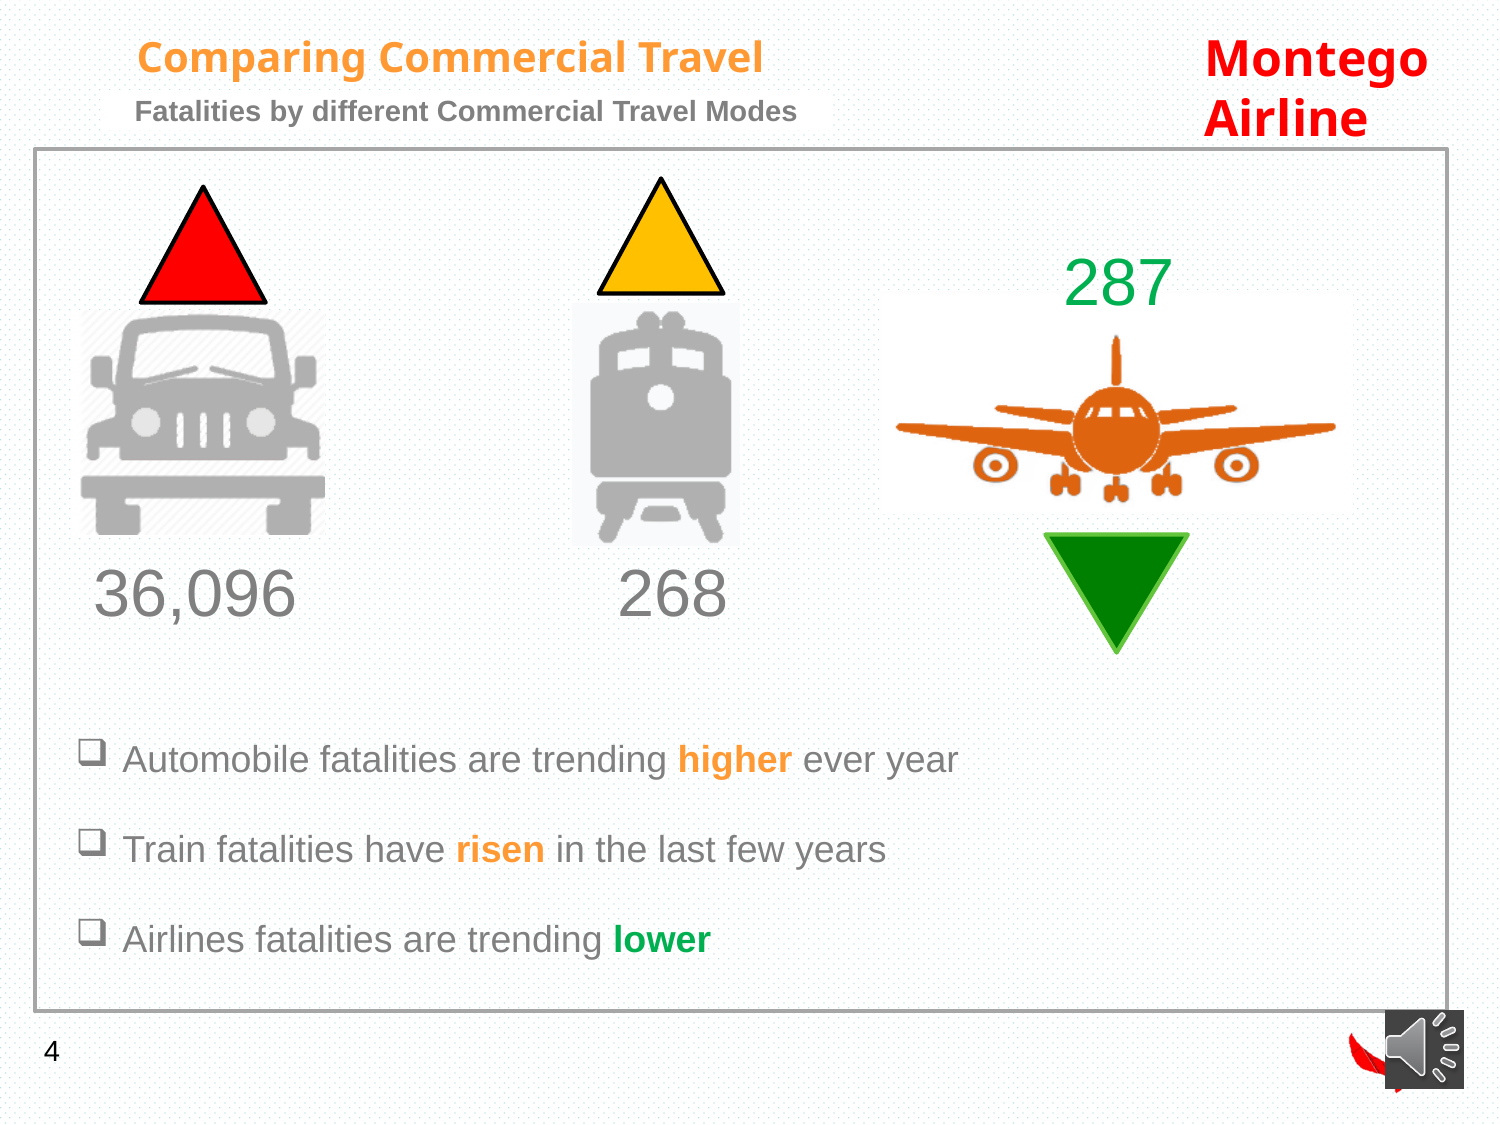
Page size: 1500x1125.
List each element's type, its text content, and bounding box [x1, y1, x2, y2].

text_box 36,096 [71, 542, 320, 638]
text_box 287 [1027, 231, 1211, 288]
text_box Automobile fatalities are trending higher ever year Train fatalities have risen in the last few years Airlines fatalities are trending lower [60, 727, 983, 968]
text_box [33, 147, 1449, 1013]
text_box [1043, 532, 1190, 655]
text_box [138, 184, 268, 305]
title Fatalities by different Commercial Travel Modes [100, 90, 833, 130]
slide_number 4 [5, 1024, 76, 1103]
picture [0, 0, 1500, 1125]
text_box Comparing Commercial Travel [121, 23, 796, 89]
text_box 268 [581, 542, 765, 637]
text_box Montego Airline [1189, 18, 1485, 154]
text_box [596, 176, 726, 296]
